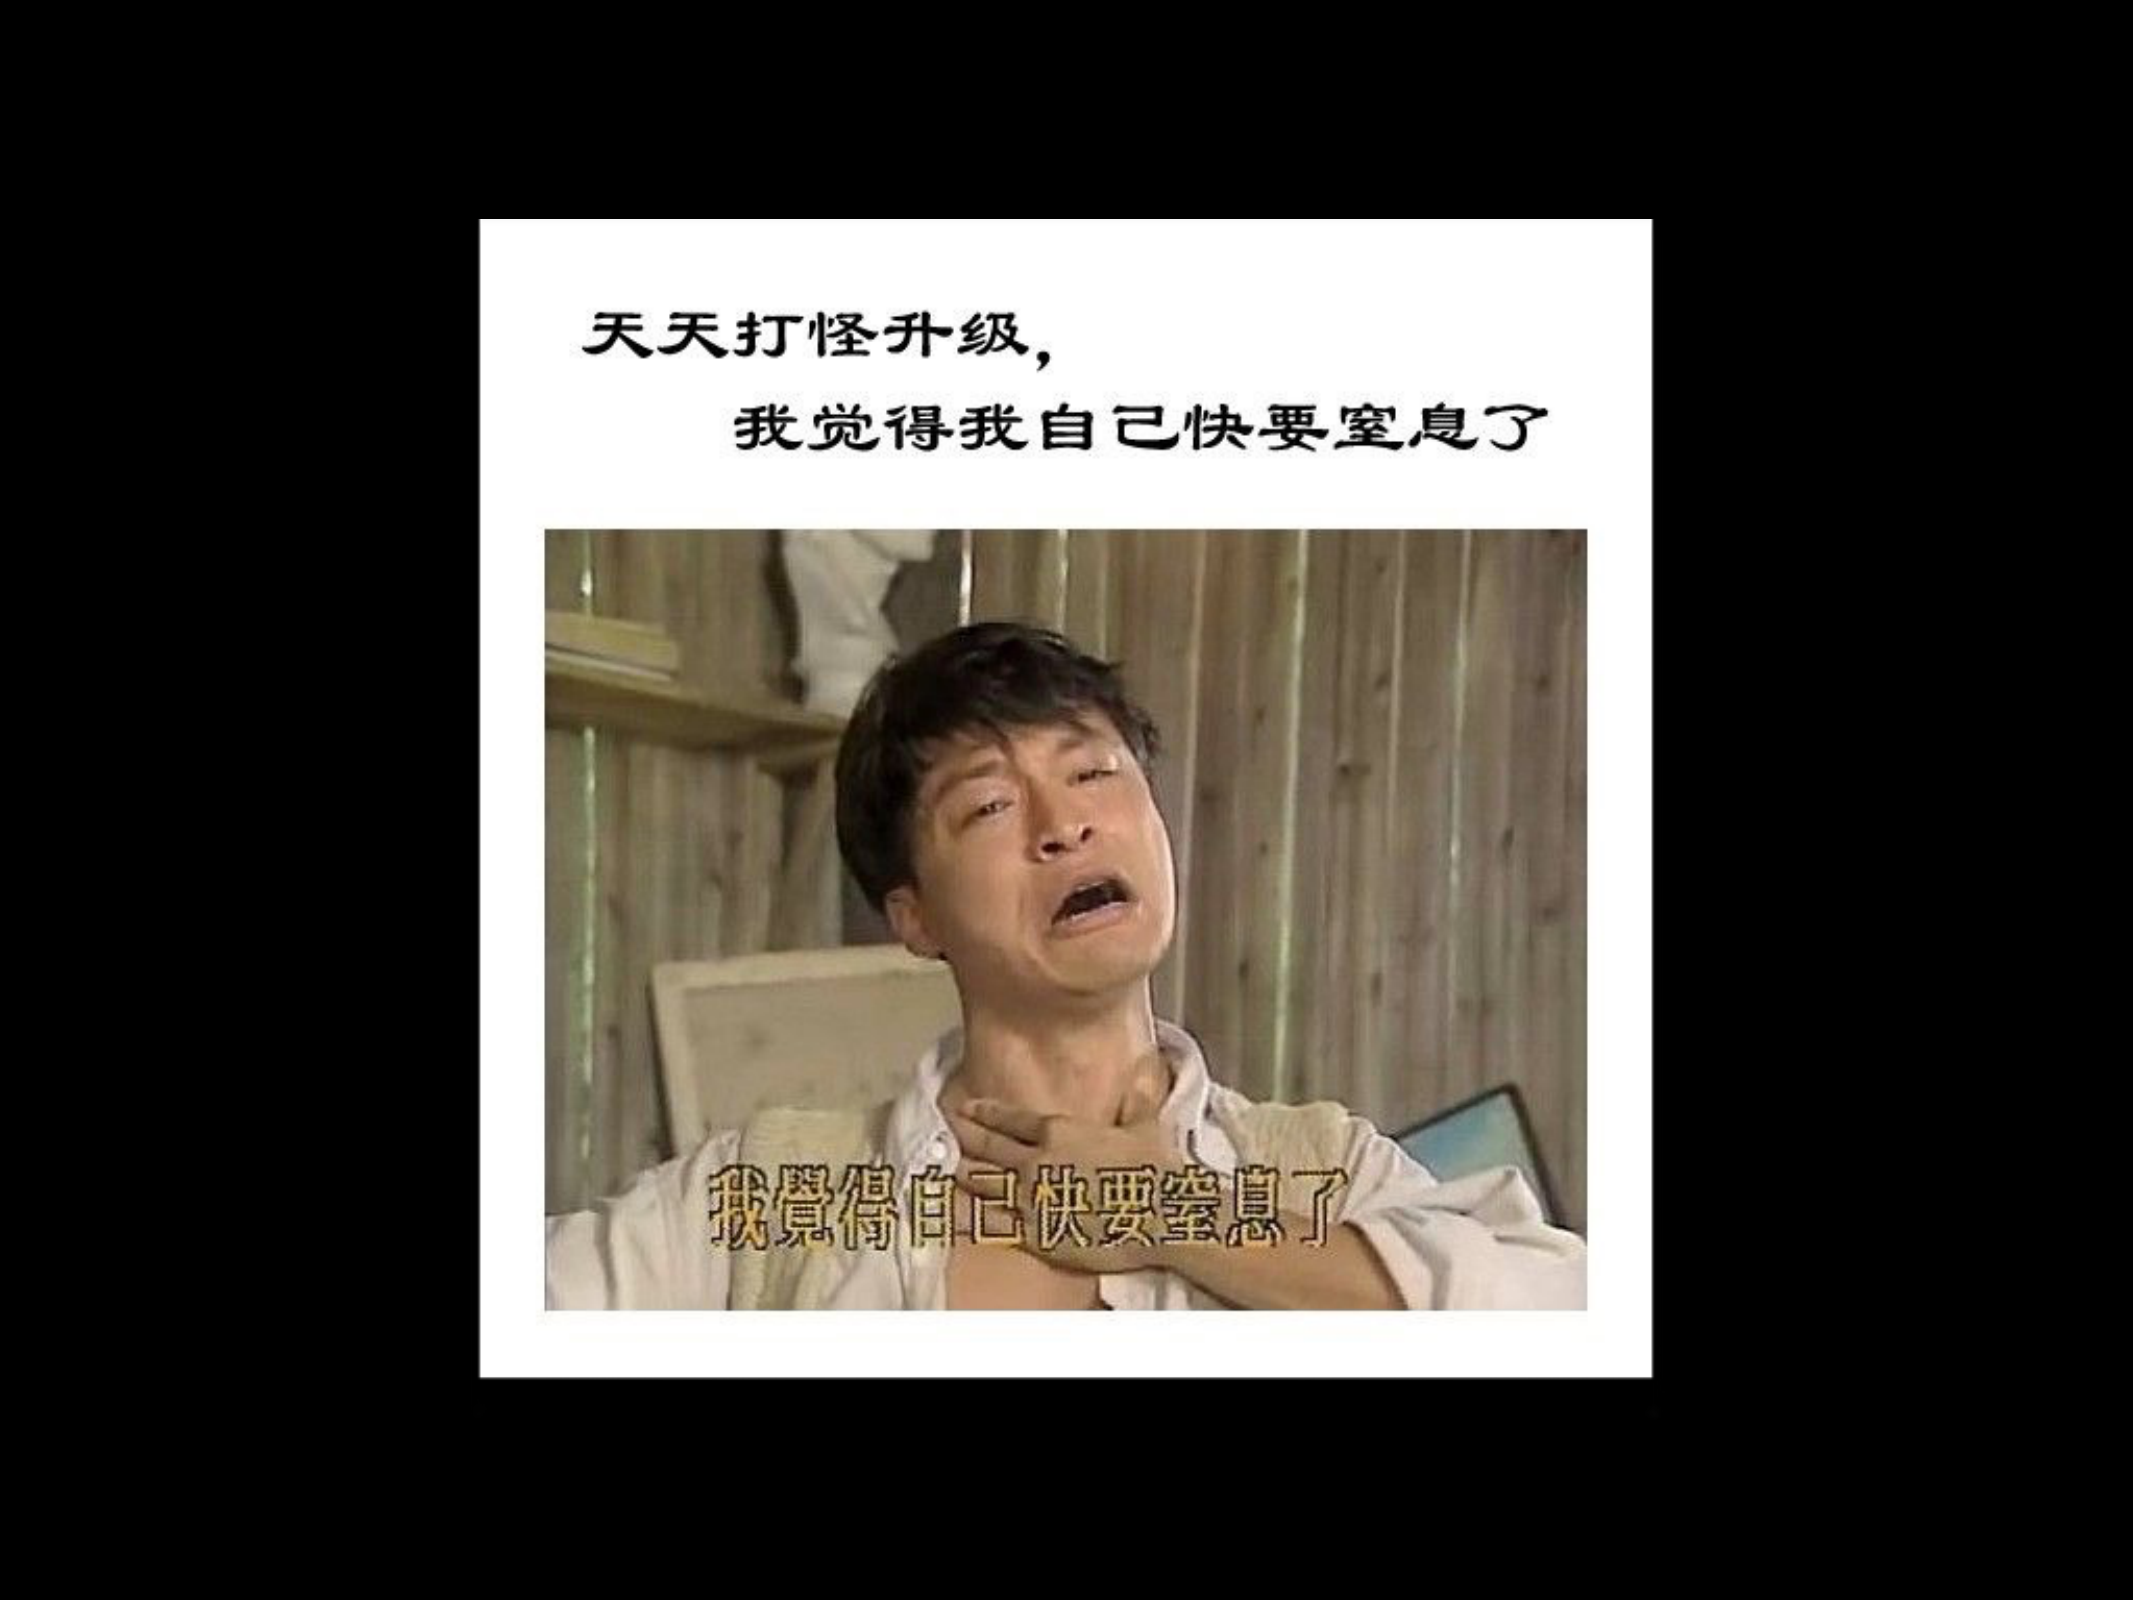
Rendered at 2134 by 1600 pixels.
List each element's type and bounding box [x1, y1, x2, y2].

picture [468, 219, 1665, 1427]
